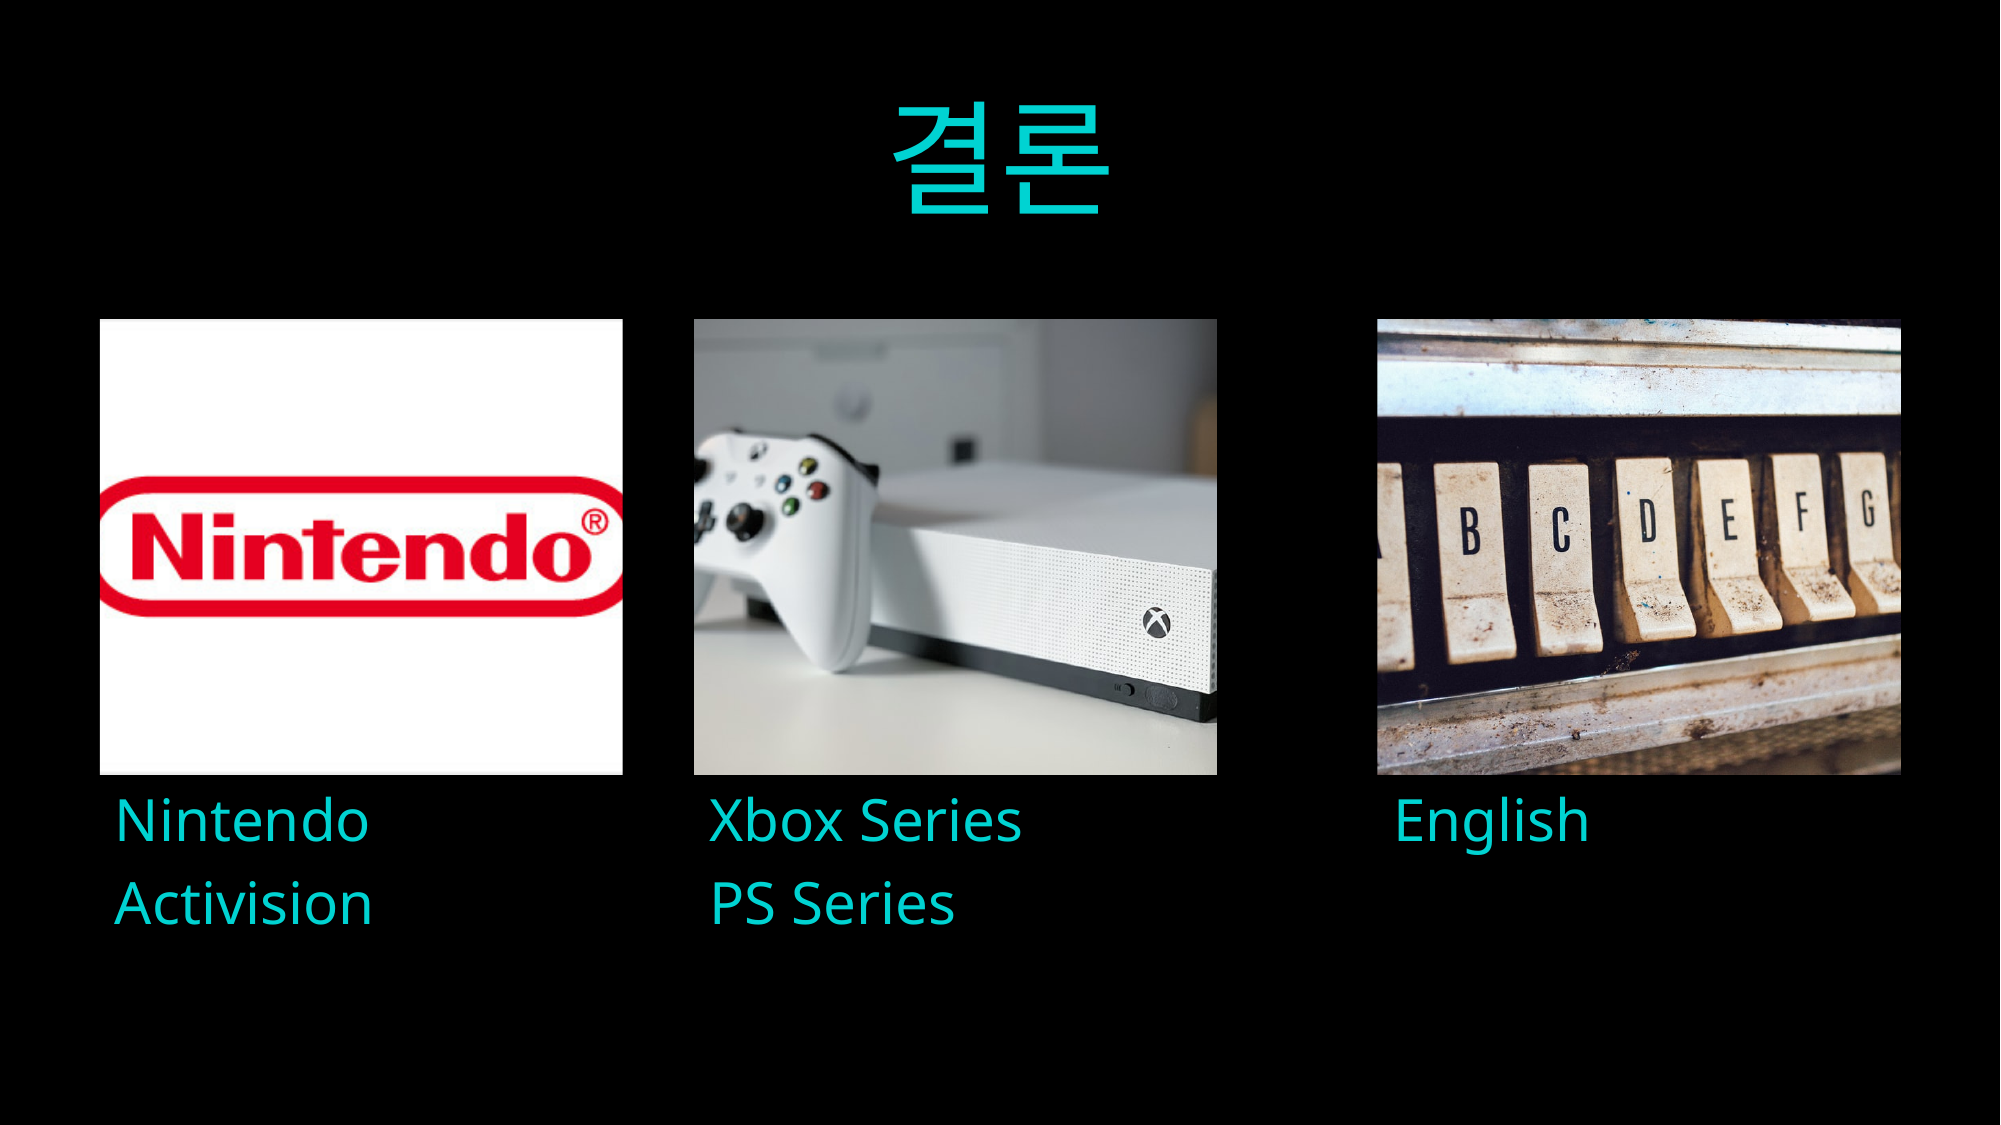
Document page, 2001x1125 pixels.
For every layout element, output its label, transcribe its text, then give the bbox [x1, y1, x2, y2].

list Xbox Series PS Series [694, 783, 1217, 1001]
picture [1377, 319, 1902, 776]
list Nintendo Activision [99, 783, 623, 1001]
list English [1378, 783, 1902, 1001]
title 결론 [99, 98, 1901, 232]
picture [99, 319, 623, 776]
picture [693, 319, 1217, 776]
